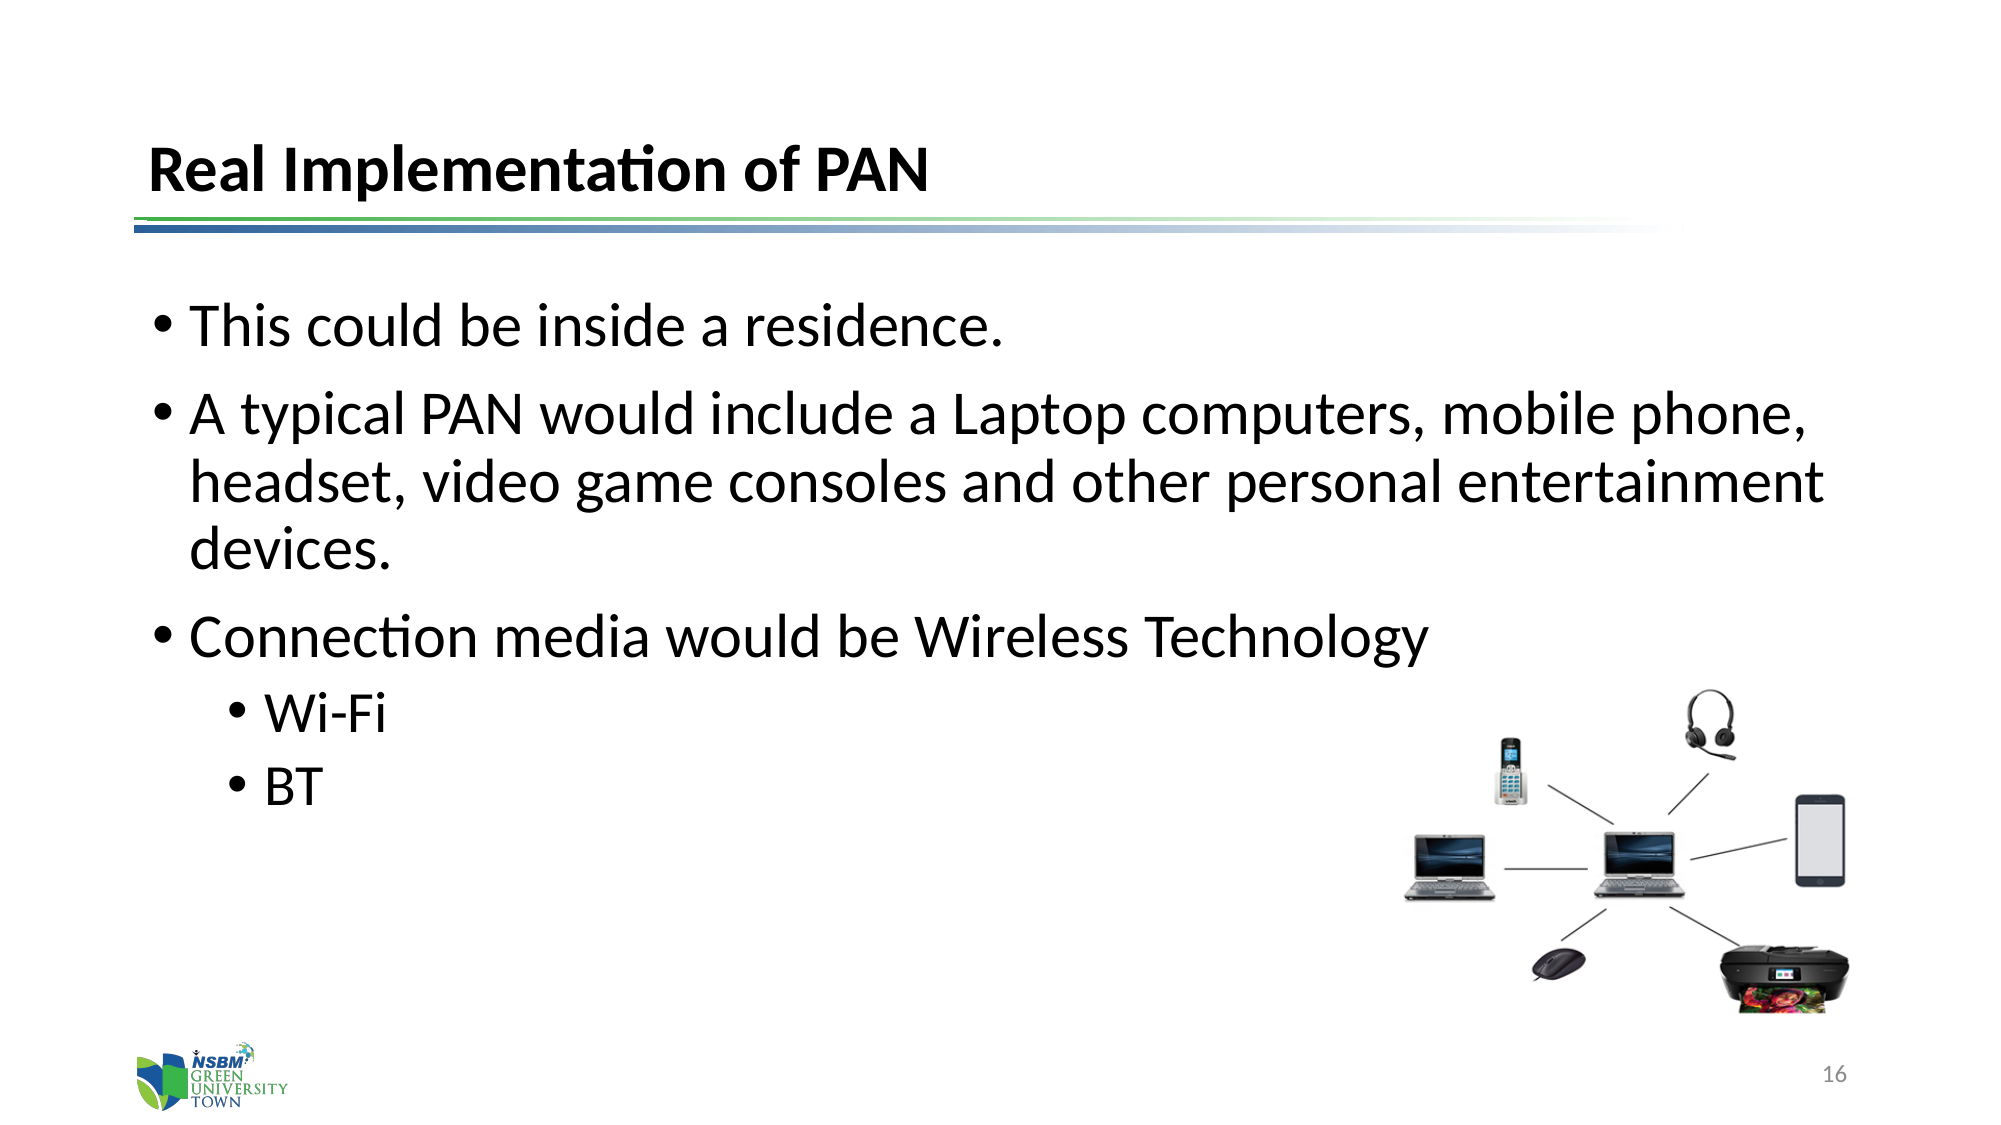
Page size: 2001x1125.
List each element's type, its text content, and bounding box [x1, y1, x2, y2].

list This could be inside a residence. A typical PAN would include a Laptop computers, mobile phone, headset, video game consoles and other personal entertainment devices. Connection media would be Wireless Technology Wi-Fi BT [137, 285, 1863, 999]
picture [1381, 680, 1906, 1029]
slide_number 16 [1412, 1042, 1863, 1103]
picture [137, 1042, 288, 1111]
title Real Implementation of PAN [133, 85, 1859, 256]
